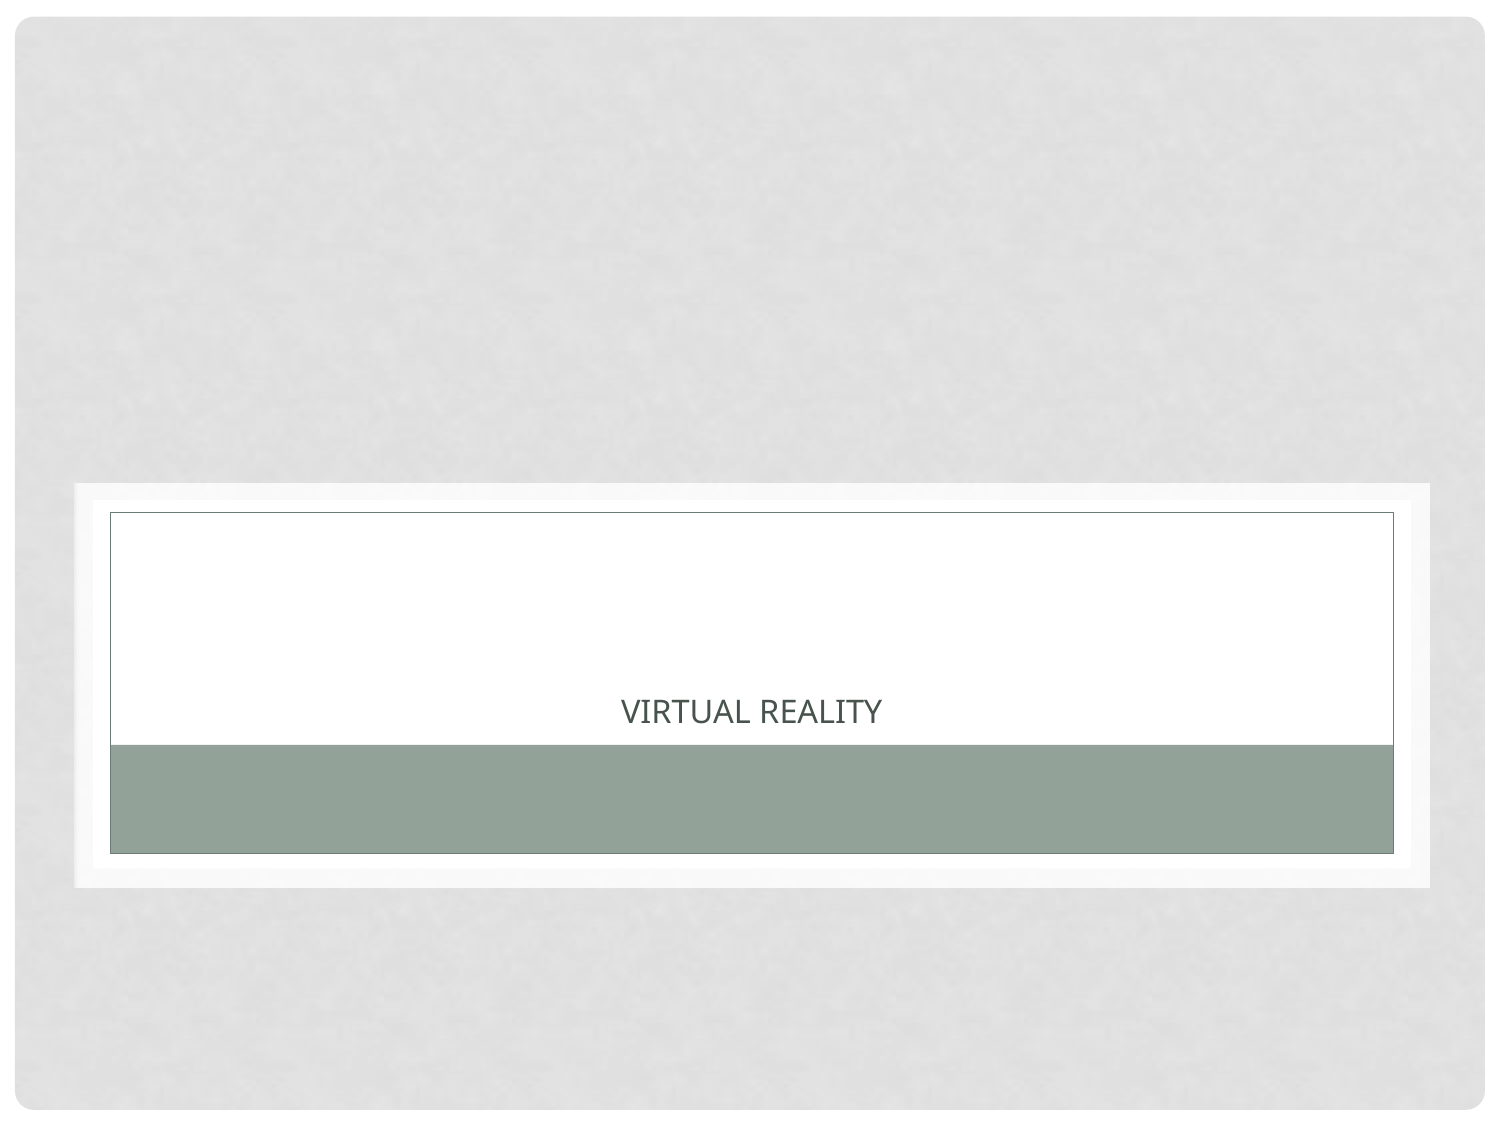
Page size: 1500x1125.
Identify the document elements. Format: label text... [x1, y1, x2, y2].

title Virtual Reality [120, 525, 1384, 738]
